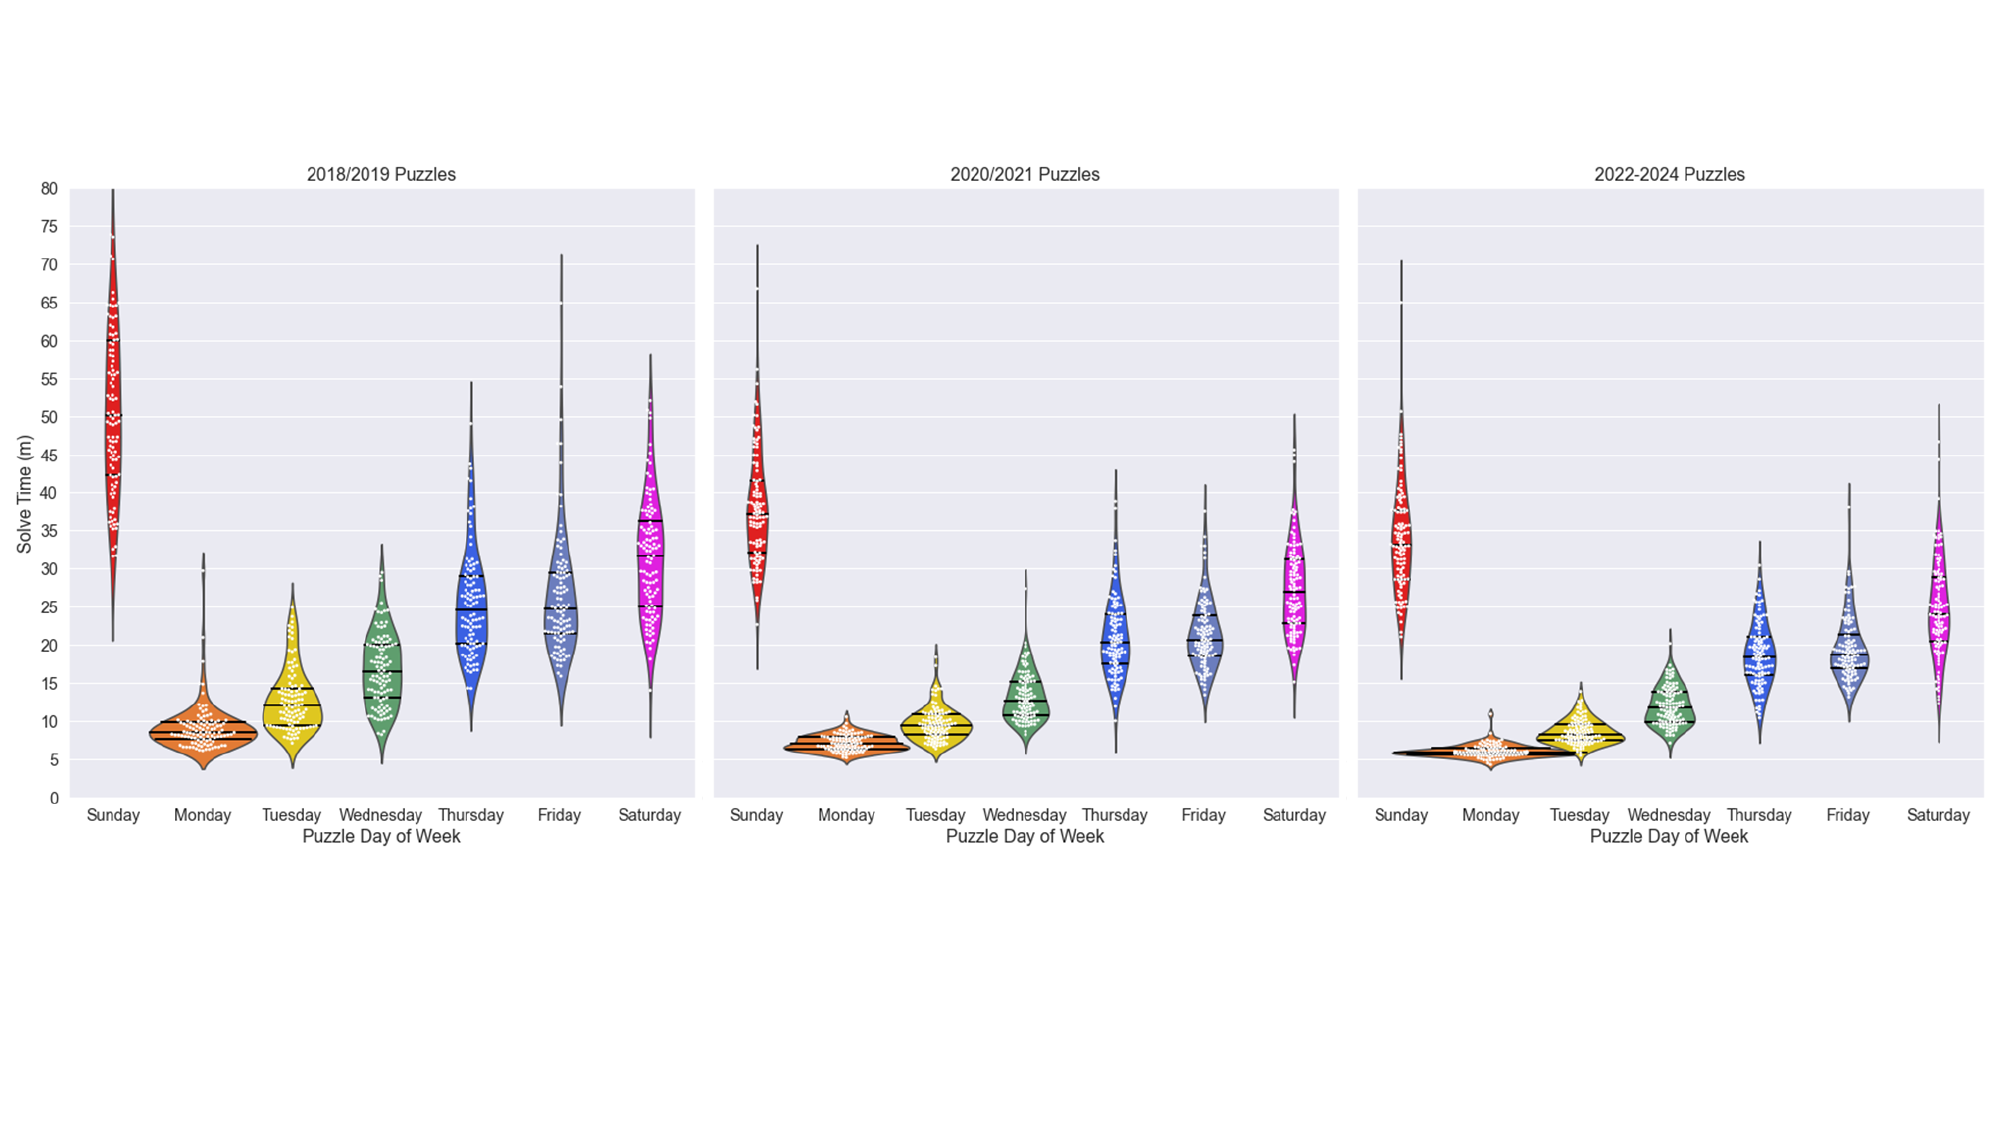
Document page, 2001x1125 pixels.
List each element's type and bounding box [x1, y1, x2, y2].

picture [10, 159, 1990, 853]
